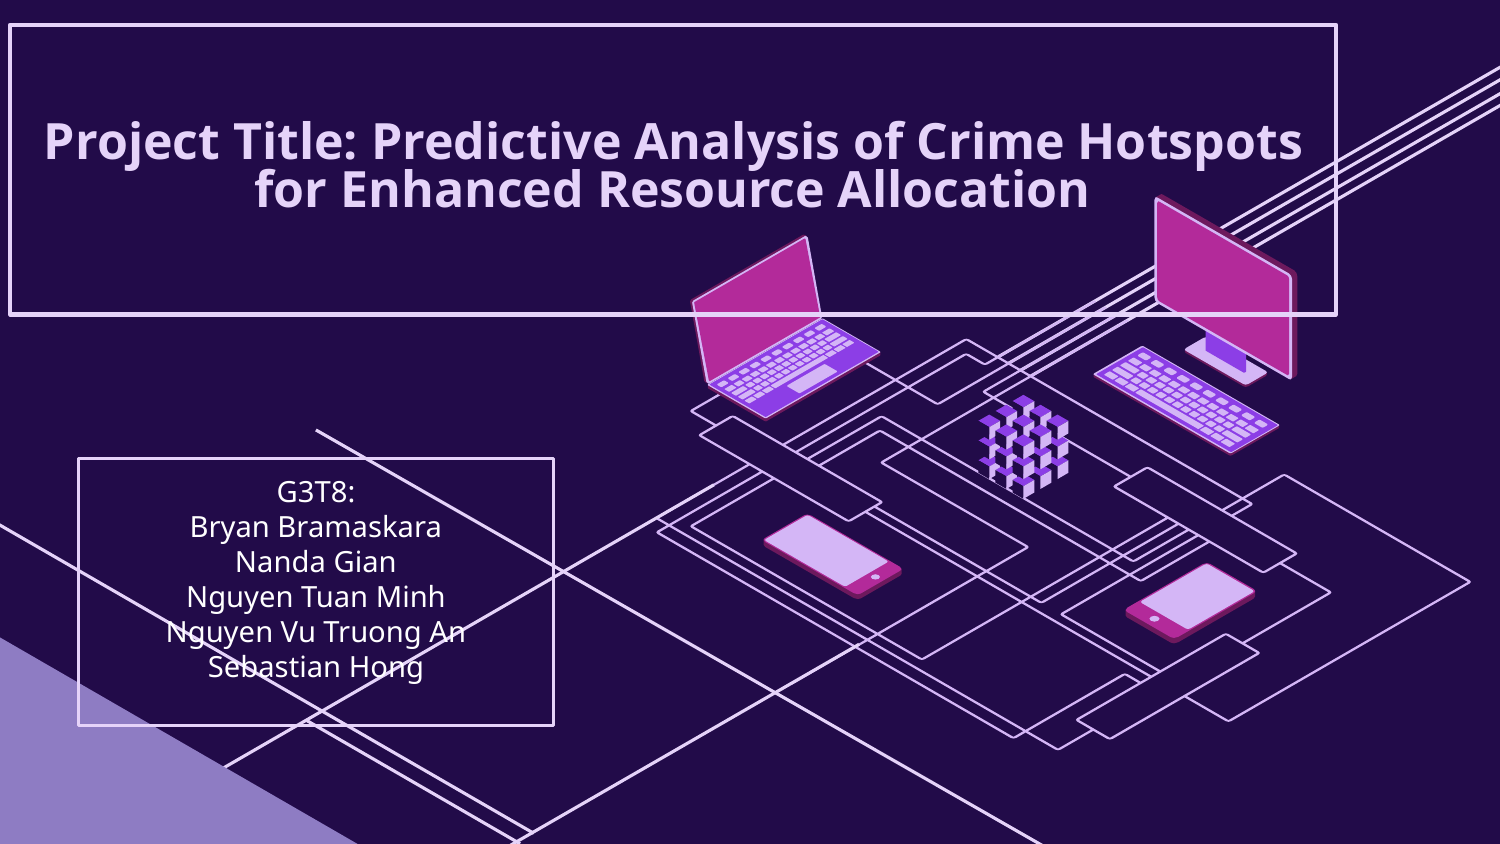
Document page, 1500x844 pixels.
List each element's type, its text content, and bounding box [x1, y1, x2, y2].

title Project Title: Predictive Analysis of Crime Hotspots for Enhanced Resource Allocation [8, 23, 1338, 47]
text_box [0, 49, 1500, 844]
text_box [315, 429, 1068, 844]
